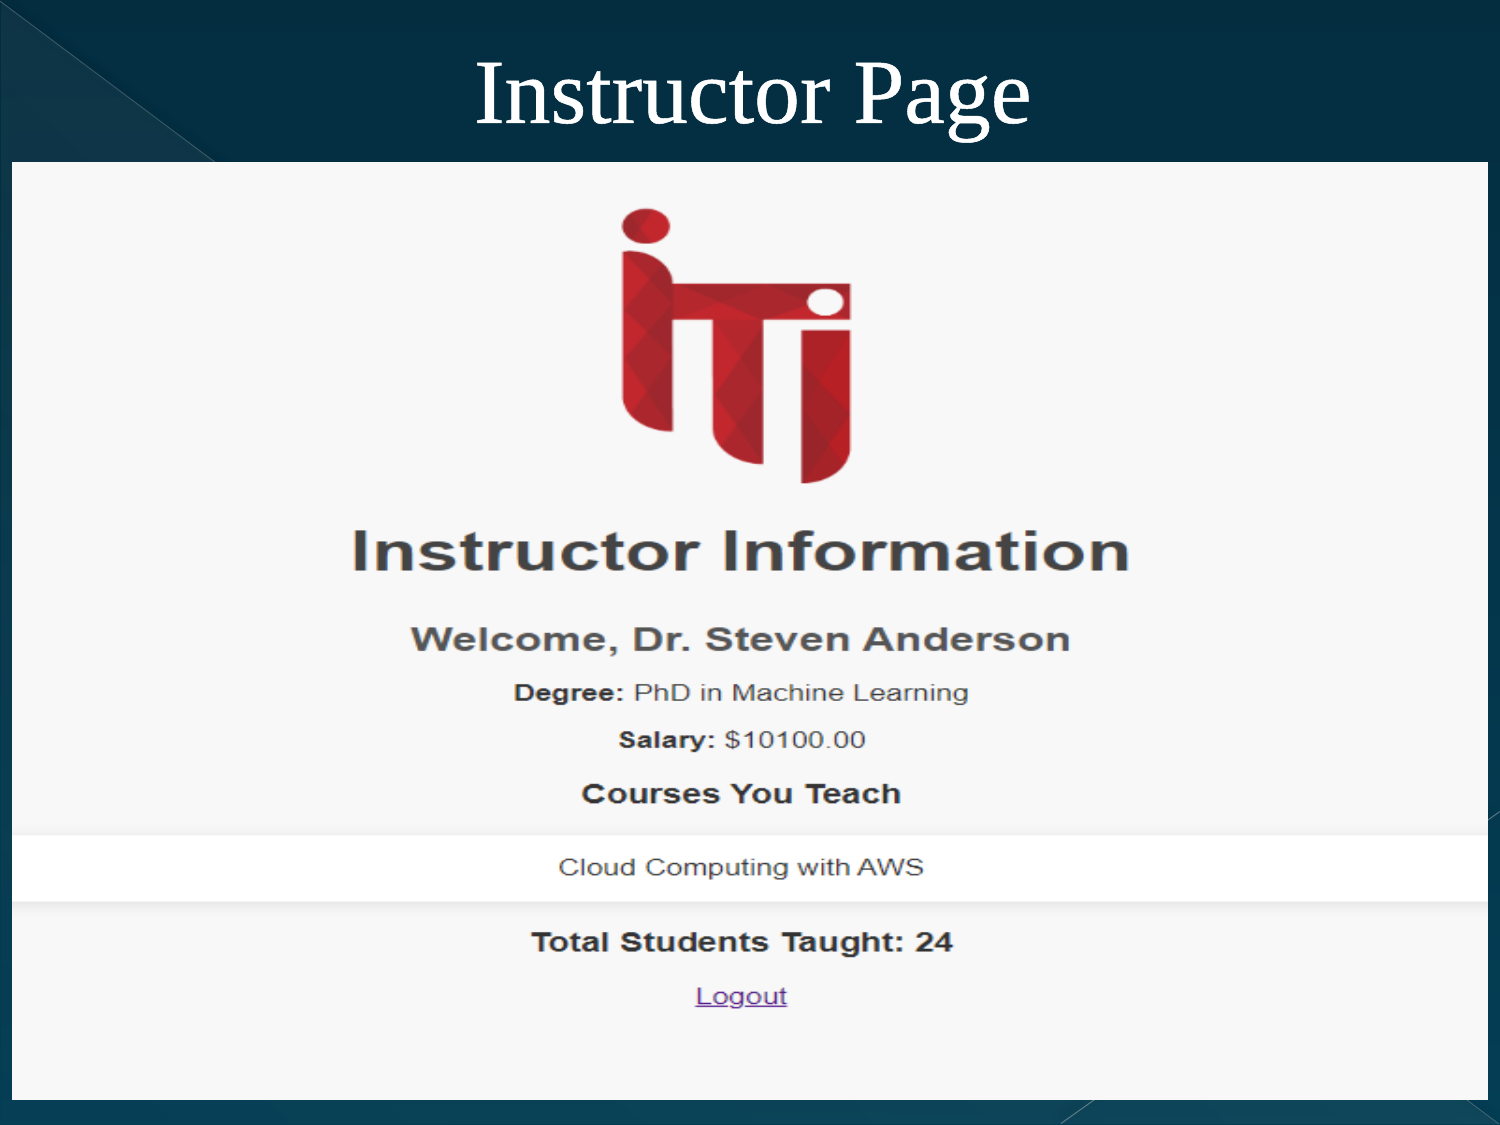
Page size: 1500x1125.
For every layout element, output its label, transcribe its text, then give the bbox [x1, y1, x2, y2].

text_box Instructor Page [459, 23, 1048, 149]
picture [12, 162, 1488, 1103]
picture [6, 854, 10, 965]
